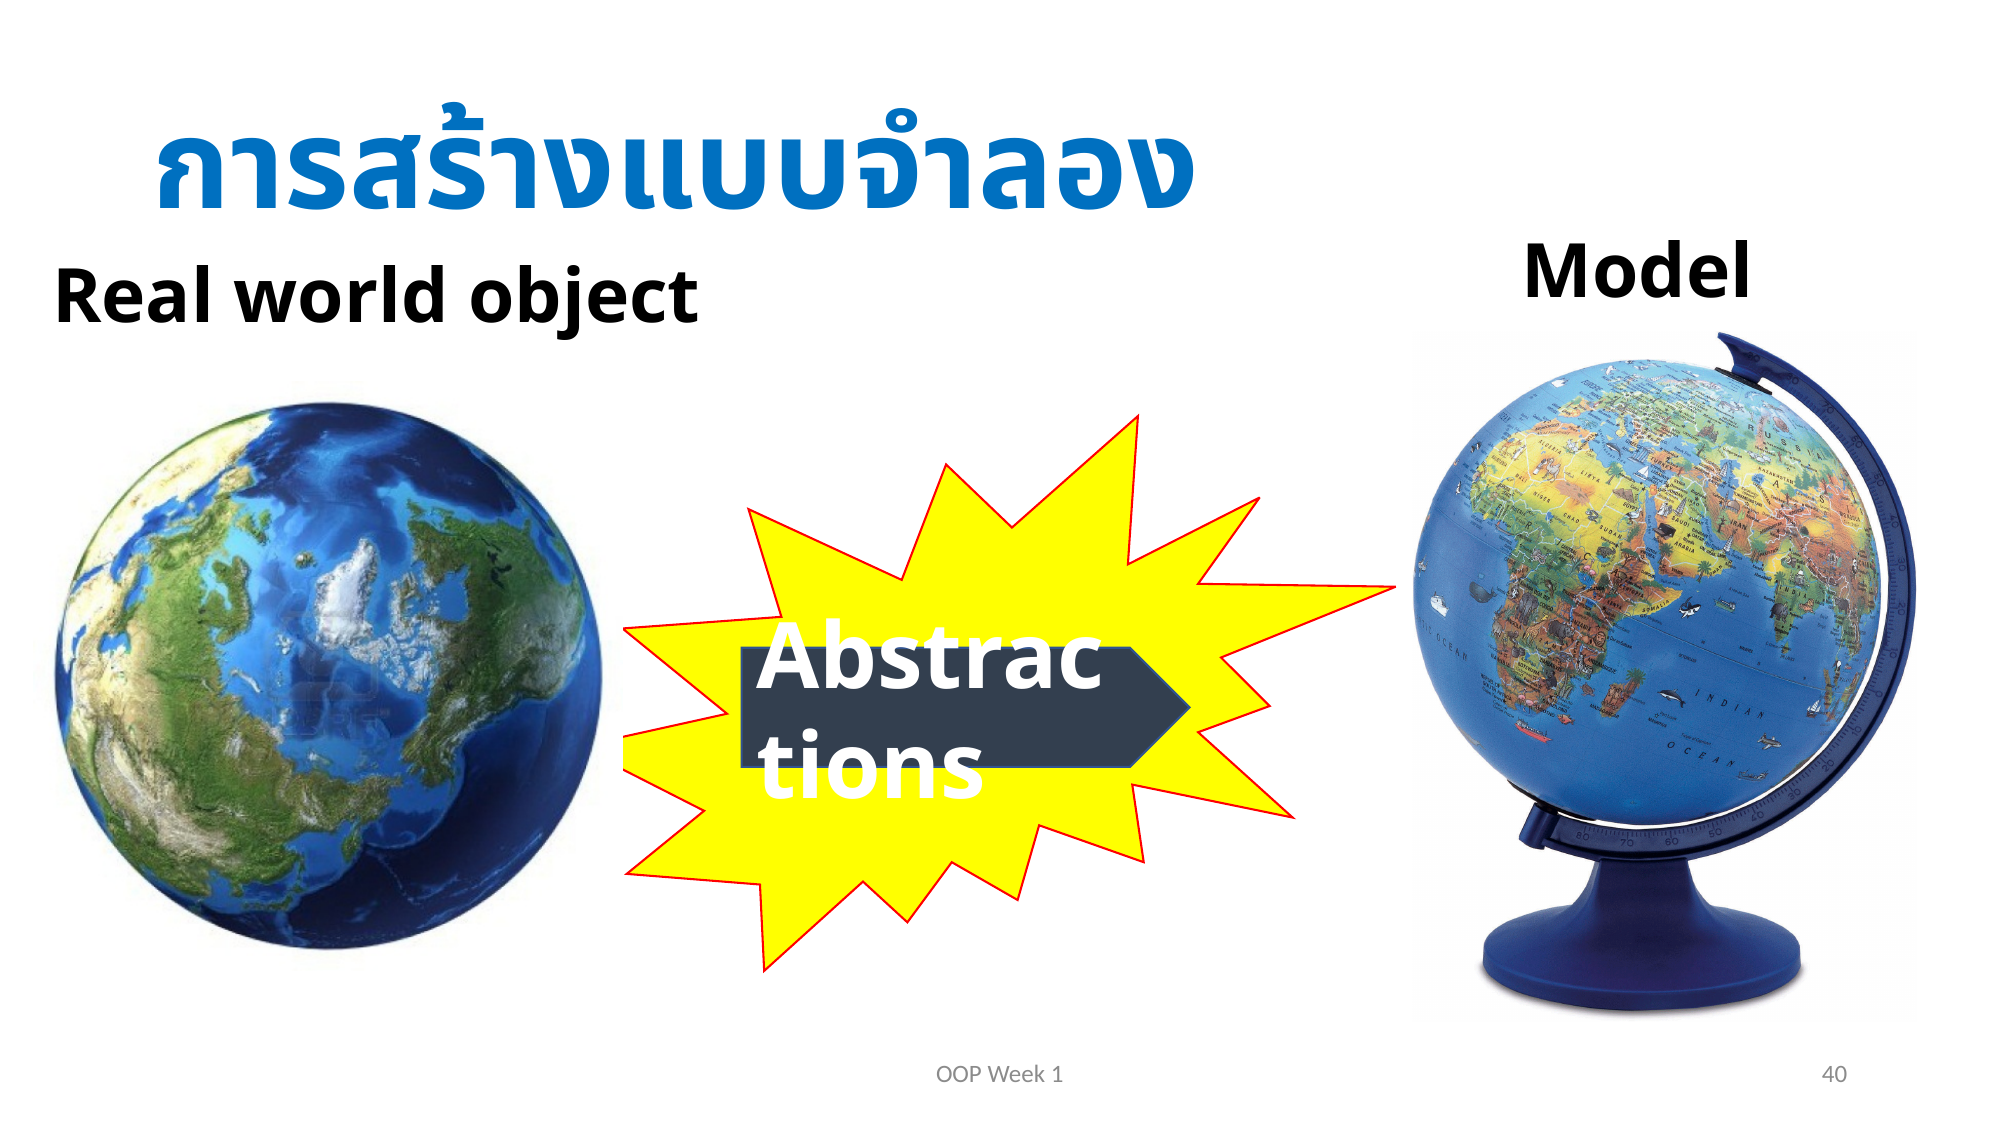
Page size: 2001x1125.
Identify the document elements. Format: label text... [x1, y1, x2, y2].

slide_number 40 [1412, 1042, 1863, 1103]
text_box Real world object [37, 240, 716, 346]
text_box Model [1506, 215, 1769, 320]
title การสร้างแบบจำลอง [137, 59, 1863, 278]
picture [1412, 331, 1917, 1022]
text_box [623, 413, 1397, 974]
picture [33, 381, 623, 971]
text_box Abstractions [740, 646, 1192, 768]
footer OOP Week 1 [662, 1042, 1338, 1103]
